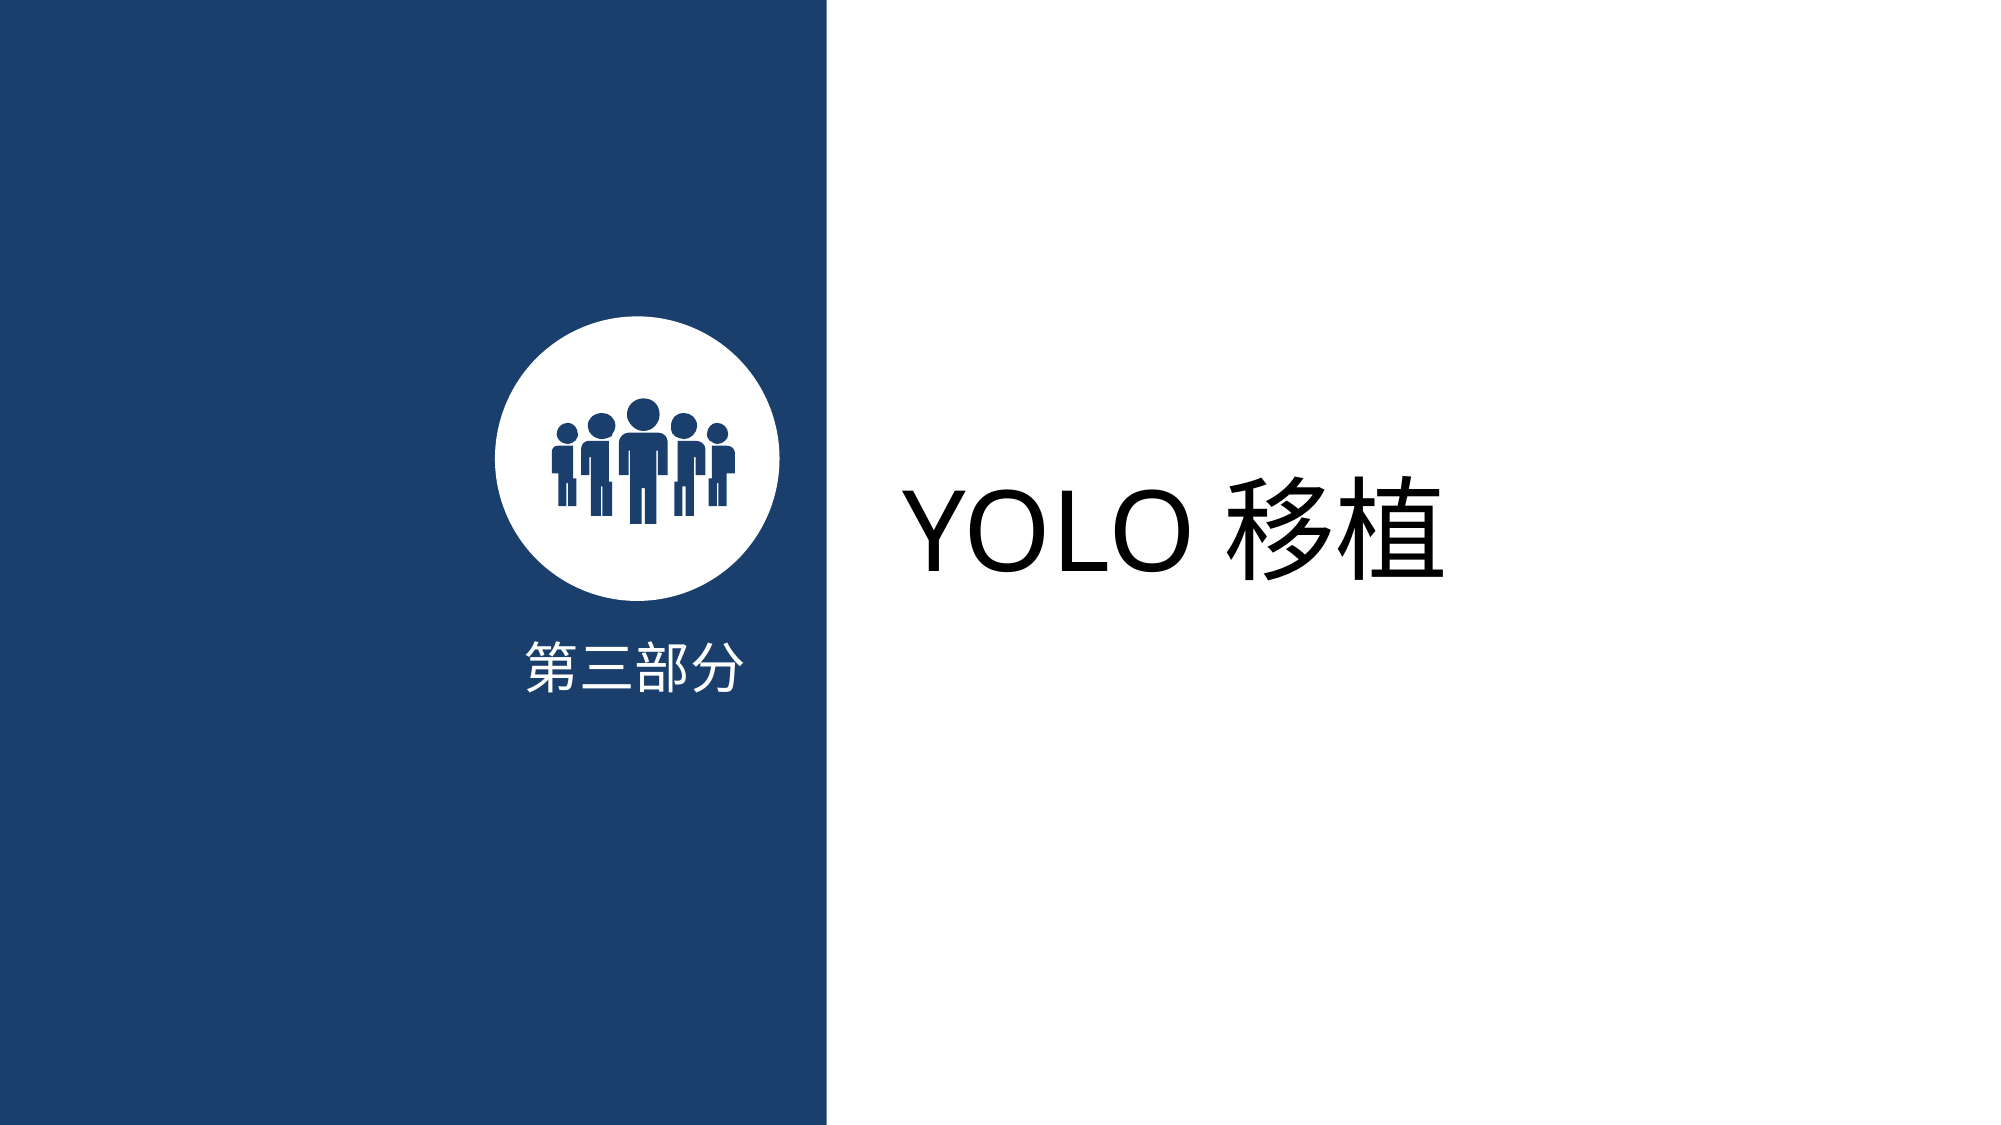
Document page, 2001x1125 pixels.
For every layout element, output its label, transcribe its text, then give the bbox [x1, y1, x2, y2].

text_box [494, 316, 780, 601]
text_box YOLO移植 [887, 451, 1463, 601]
text_box [0, 0, 828, 1125]
text_box 第三部分 [523, 633, 796, 701]
